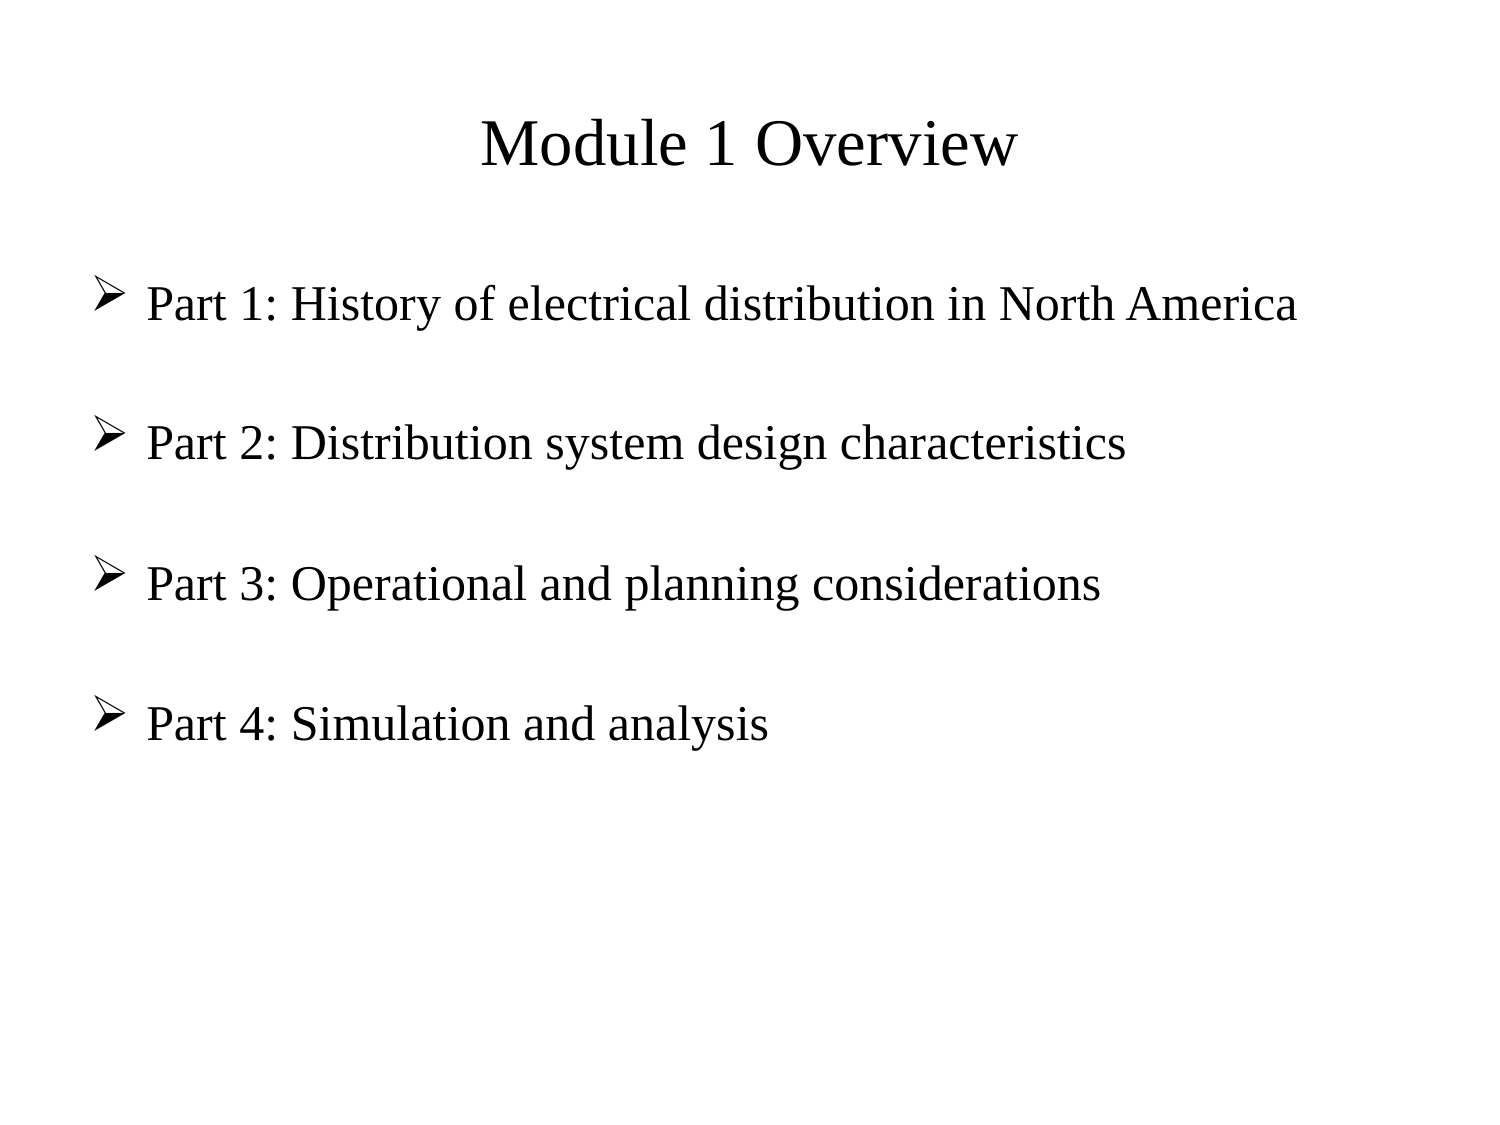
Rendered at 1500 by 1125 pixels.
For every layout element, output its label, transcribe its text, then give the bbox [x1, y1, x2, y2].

list Part 1: History of electrical distribution in North America Part 2: Distribution system design characteristics Part 3: Operational and planning considerations Part 4: Simulation and analysis [75, 262, 1425, 1005]
title Module 1 Overview [75, 45, 1425, 233]
